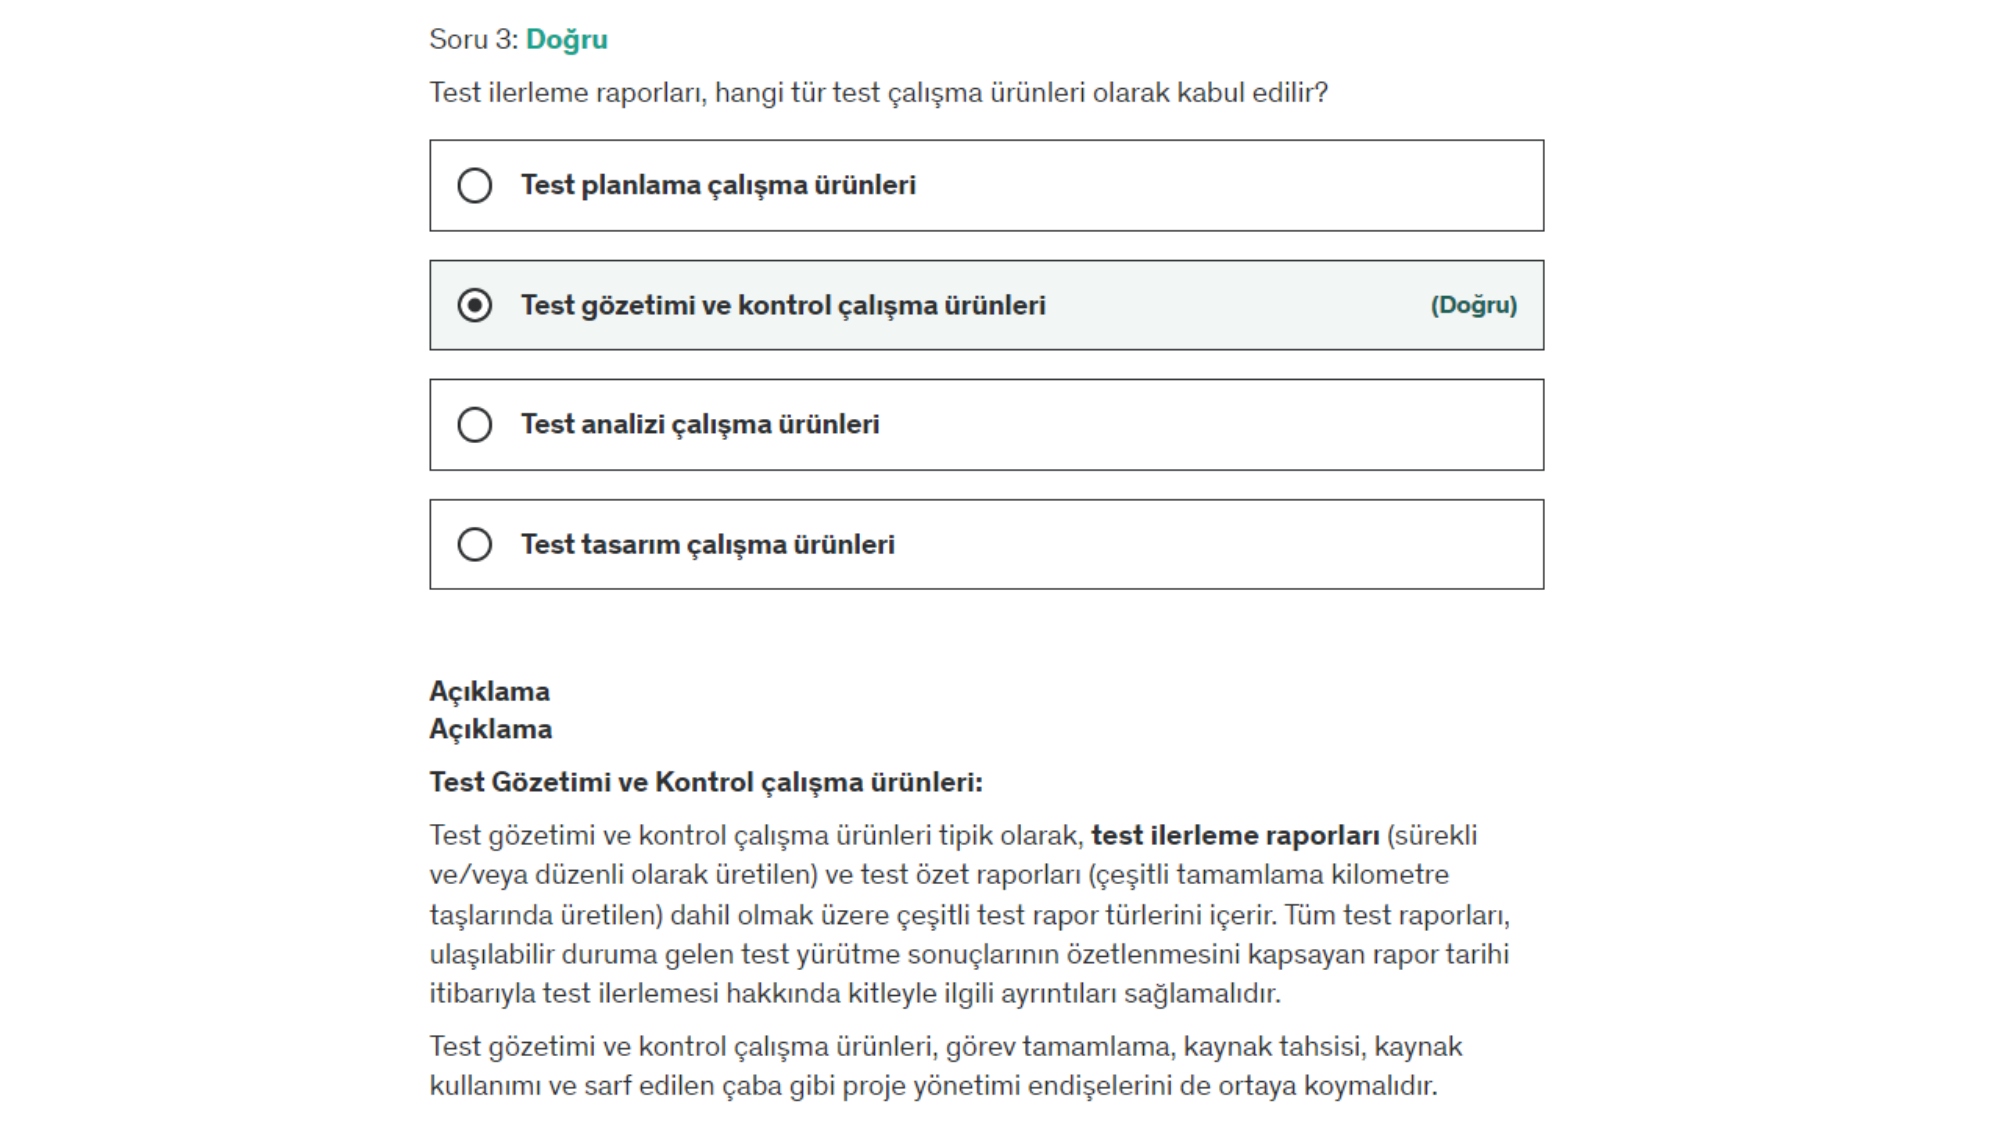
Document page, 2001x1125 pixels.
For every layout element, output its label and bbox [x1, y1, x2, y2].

list [422, 13, 1559, 1117]
